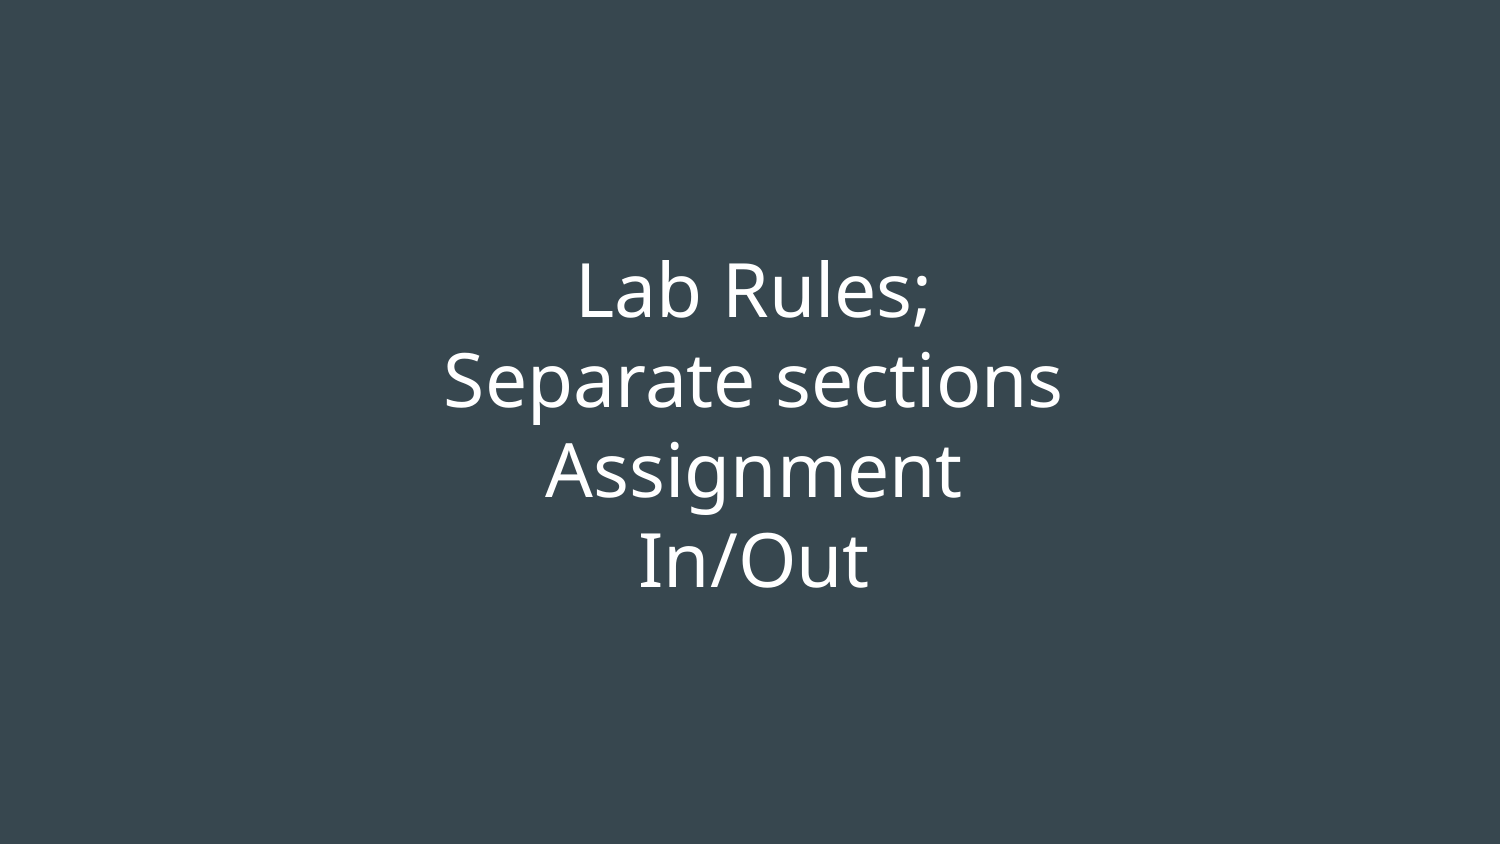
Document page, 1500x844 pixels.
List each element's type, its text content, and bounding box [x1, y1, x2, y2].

title Lab Rules; Separate sections Assignment In/Out [110, 351, 1399, 493]
